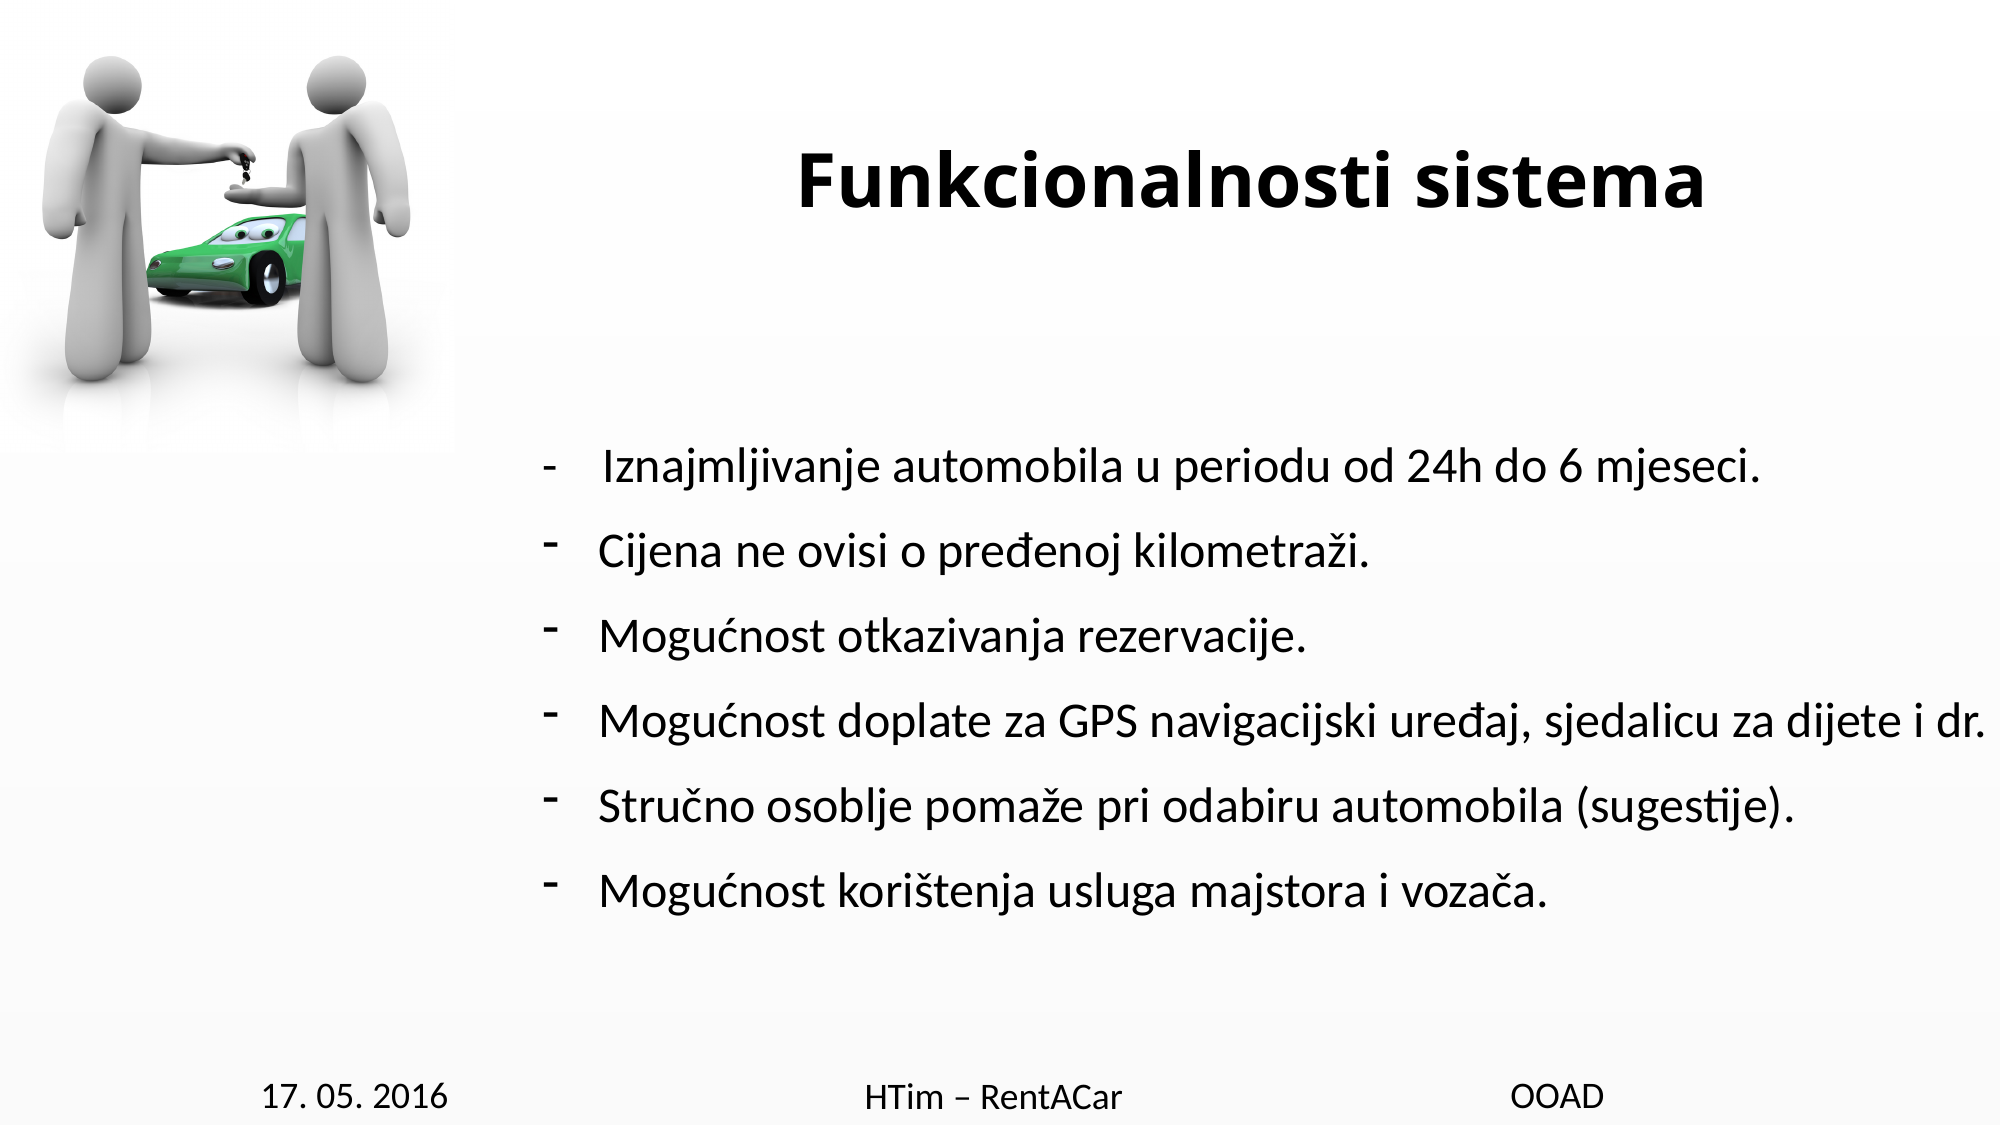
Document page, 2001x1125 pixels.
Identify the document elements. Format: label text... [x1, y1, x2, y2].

text_box - Iznajmljivanje automobila u periodu od 24h do 6 mjeseci. Cijena ne ovisi o pređenoj kilometraži. Mogućnost otkazivanja rezervacije. Mogućnost doplate za GPS navigacijski uređaj, sjedalicu za dijete i dr. Stručno osoblje pomaže pri odabiru automobila (sugestije). Mogućnost korištenja usluga majstora i vozača. [527, 425, 2000, 925]
title Funkcionalnosti sistema [527, 74, 1976, 293]
text_box HTim – RentACar [849, 1064, 1235, 1125]
text_box 17. 05. 2016 [245, 1063, 590, 1124]
text_box OOAD [1495, 1063, 1832, 1124]
picture [0, 0, 455, 453]
